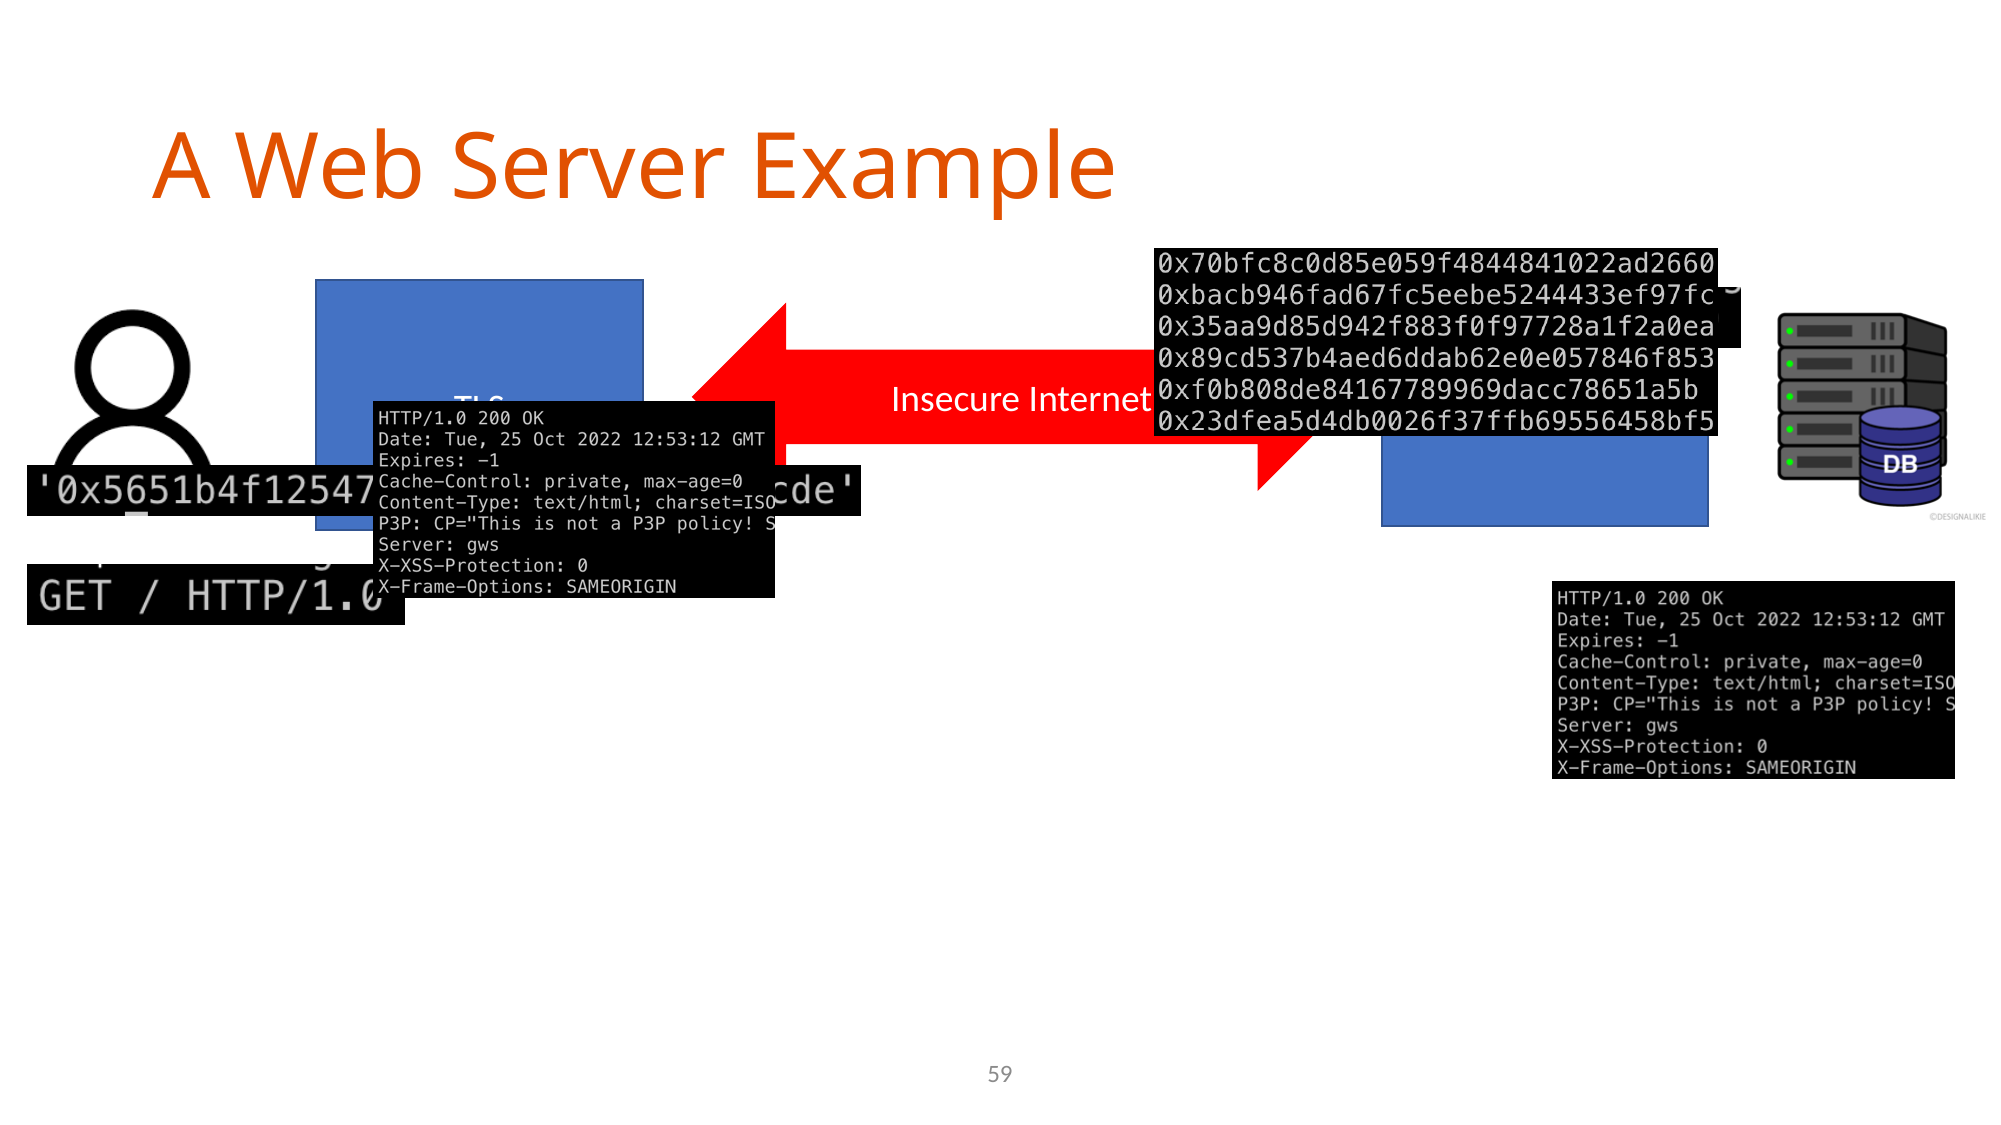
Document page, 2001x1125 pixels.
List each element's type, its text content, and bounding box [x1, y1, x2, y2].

title A Web Server Example [137, 59, 1863, 278]
picture [1154, 248, 1995, 529]
picture [1552, 581, 1955, 779]
slide_number 59 [774, 1042, 1225, 1103]
text_box TLS [315, 279, 644, 465]
text_box TLS [1381, 436, 1709, 527]
text_box TLS [315, 516, 373, 531]
text_box Insecure Internet [690, 300, 1315, 494]
picture [0, 268, 861, 625]
